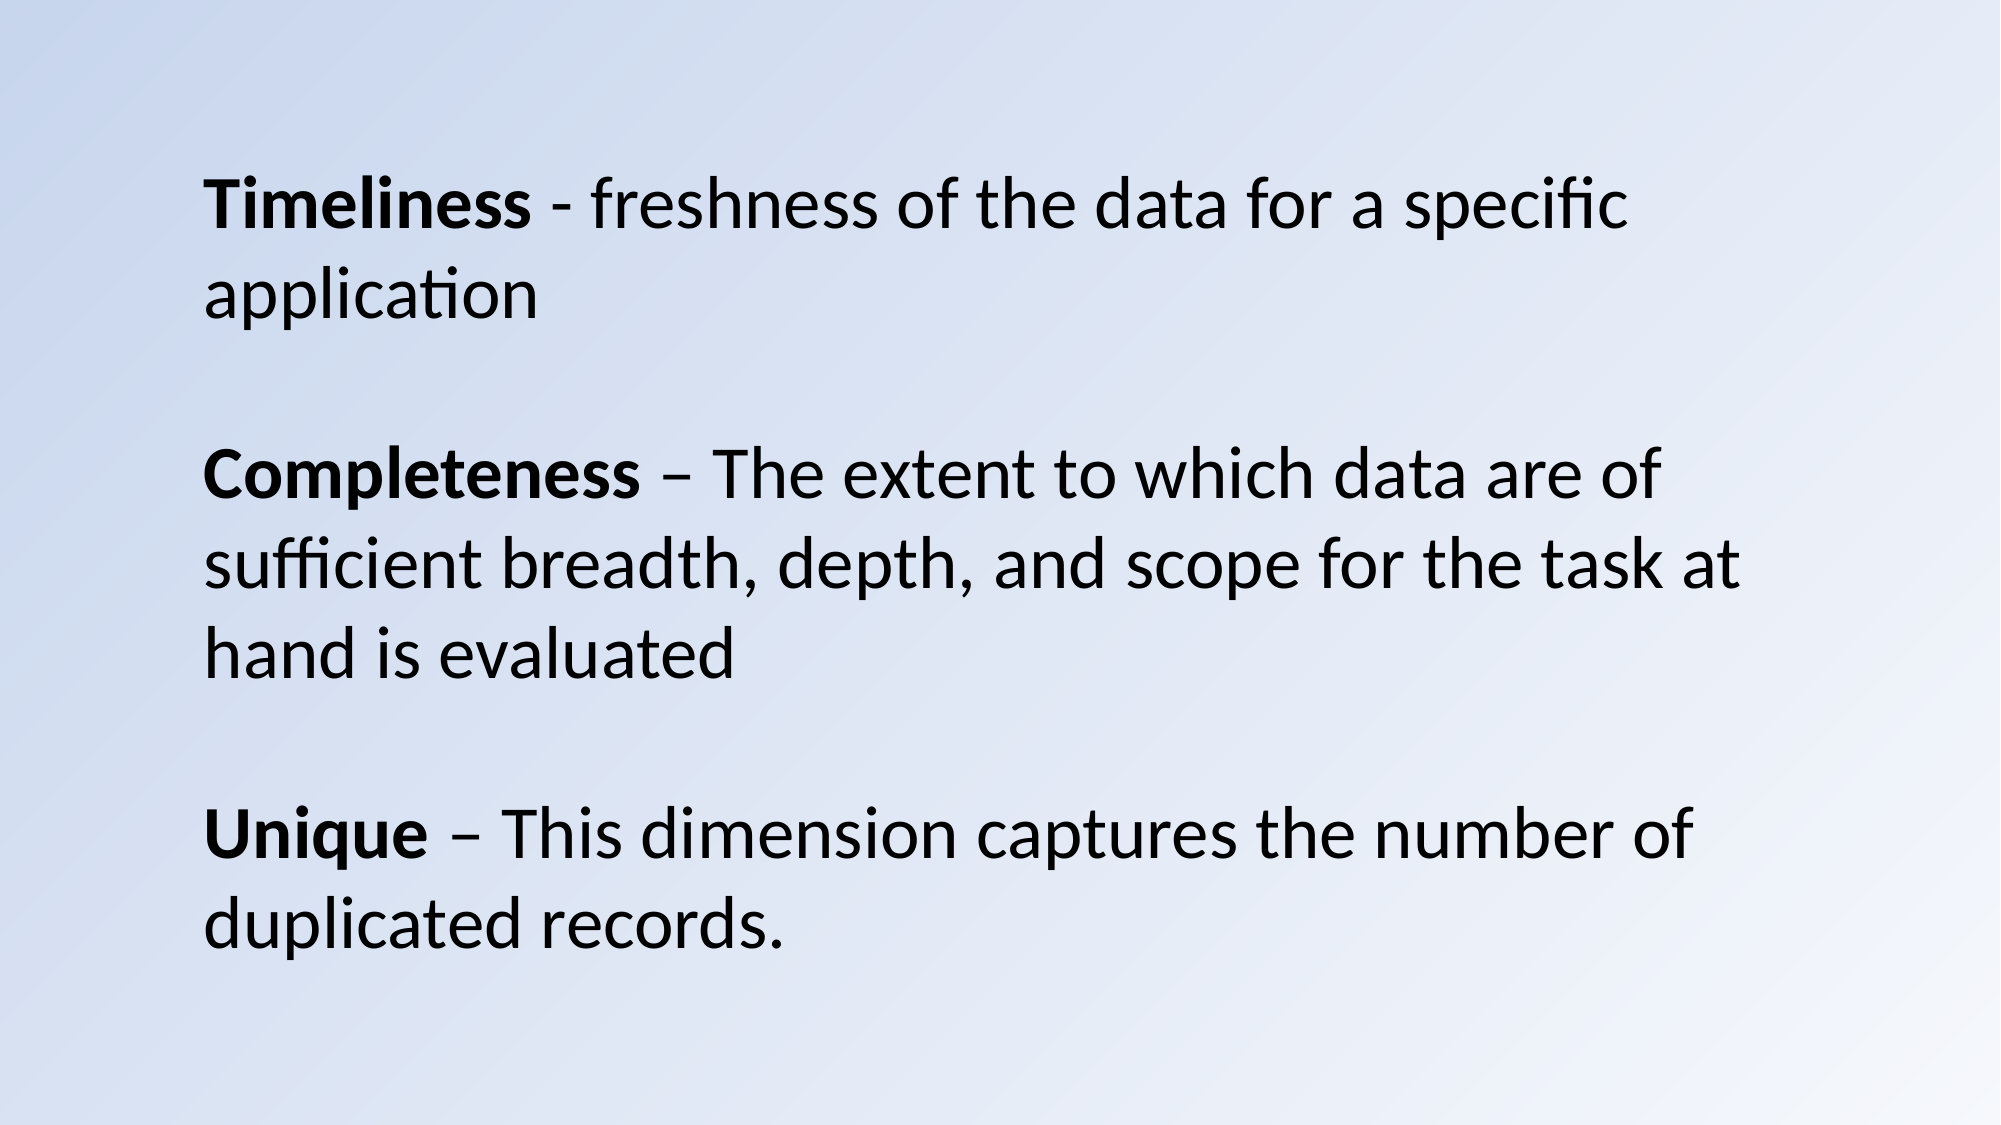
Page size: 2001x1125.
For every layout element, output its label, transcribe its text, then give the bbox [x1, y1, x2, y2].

text_box Timeliness - freshness of the data for a specific application Completeness – The extent to which data are of sufficient breadth, depth, and scope for the task at hand is evaluated Unique – This dimension captures the number of duplicated records. [189, 145, 1811, 971]
